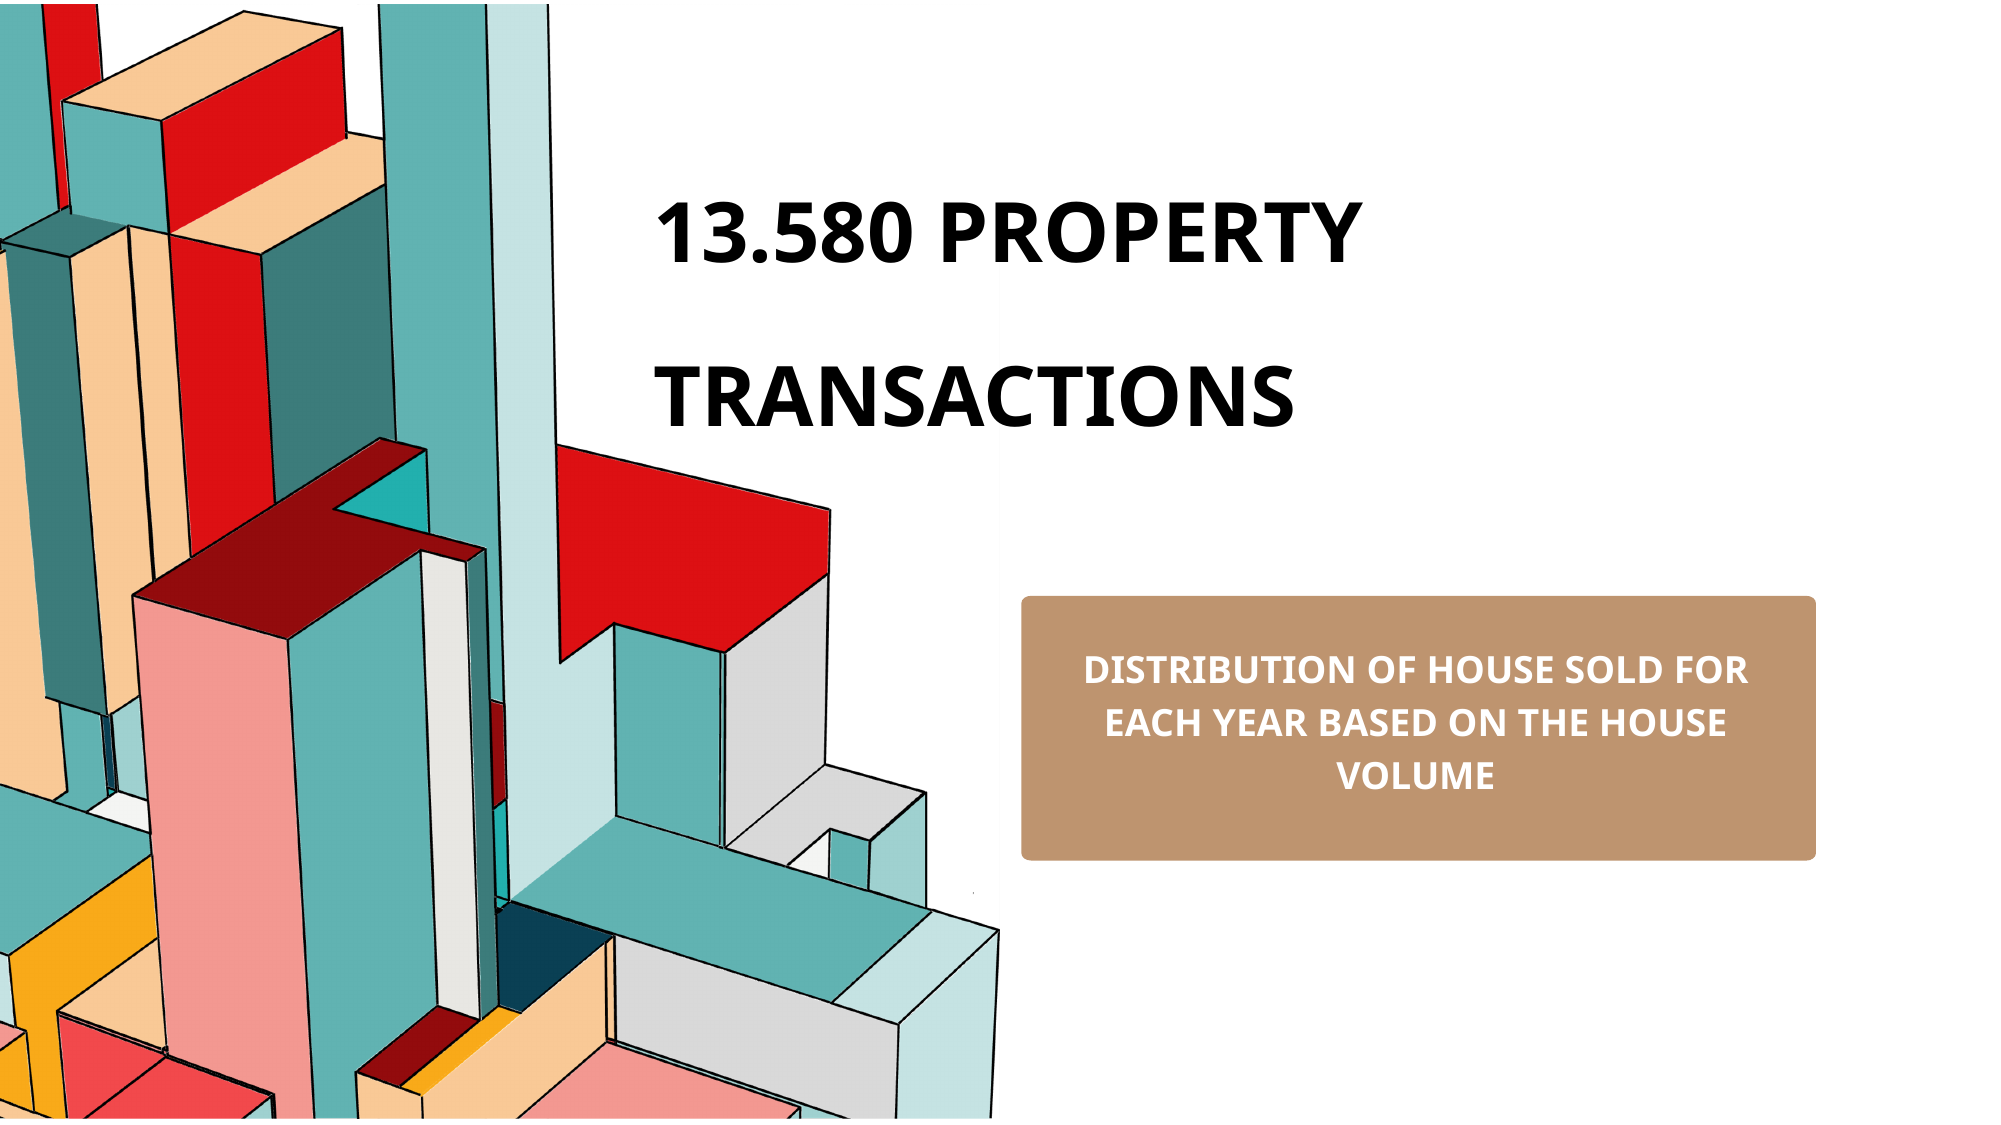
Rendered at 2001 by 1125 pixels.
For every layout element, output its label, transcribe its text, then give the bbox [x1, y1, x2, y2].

text_box [0, 4, 1000, 1119]
text_box 13.580 property transactions [1000, 114, 1847, 443]
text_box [1021, 595, 1816, 861]
